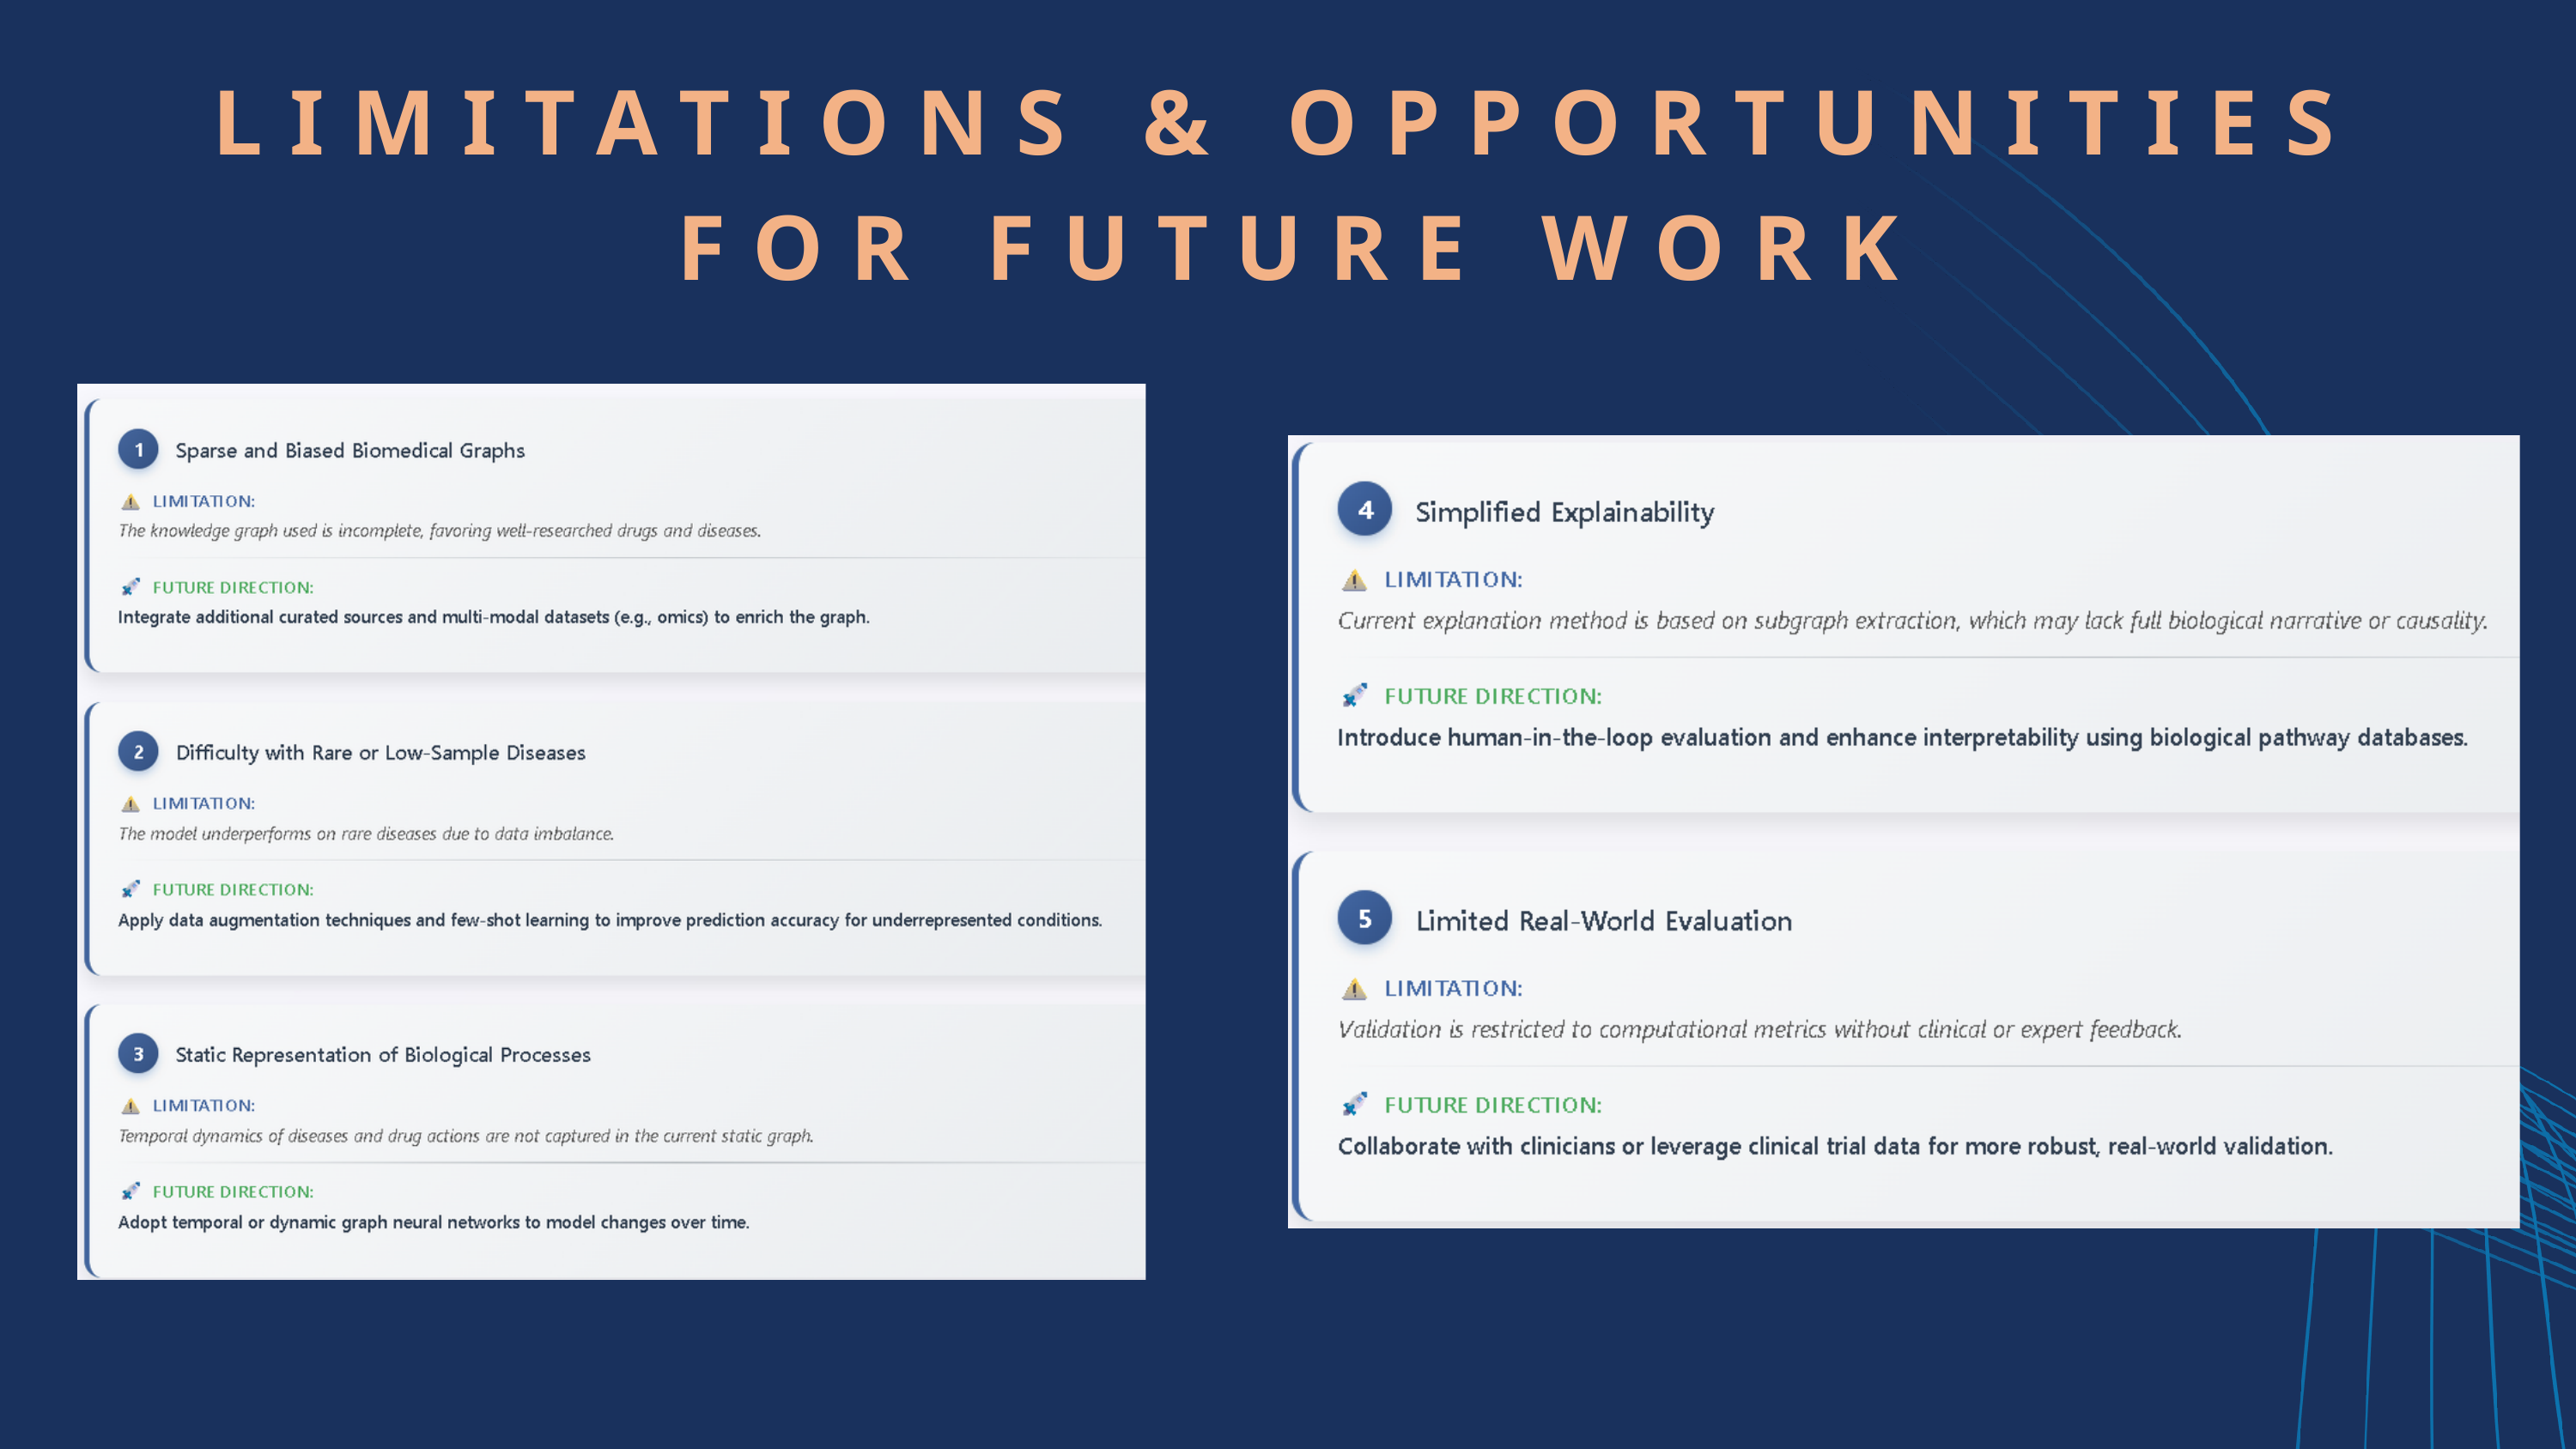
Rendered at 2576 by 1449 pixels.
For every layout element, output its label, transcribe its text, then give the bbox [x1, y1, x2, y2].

text_box LIMITATIONS & OPPORTUNITIES FOR FUTURE WORK [192, 47, 2384, 299]
text_box [77, 384, 1146, 1280]
text_box [1855, 67, 2576, 1449]
text_box [1287, 435, 2520, 1228]
